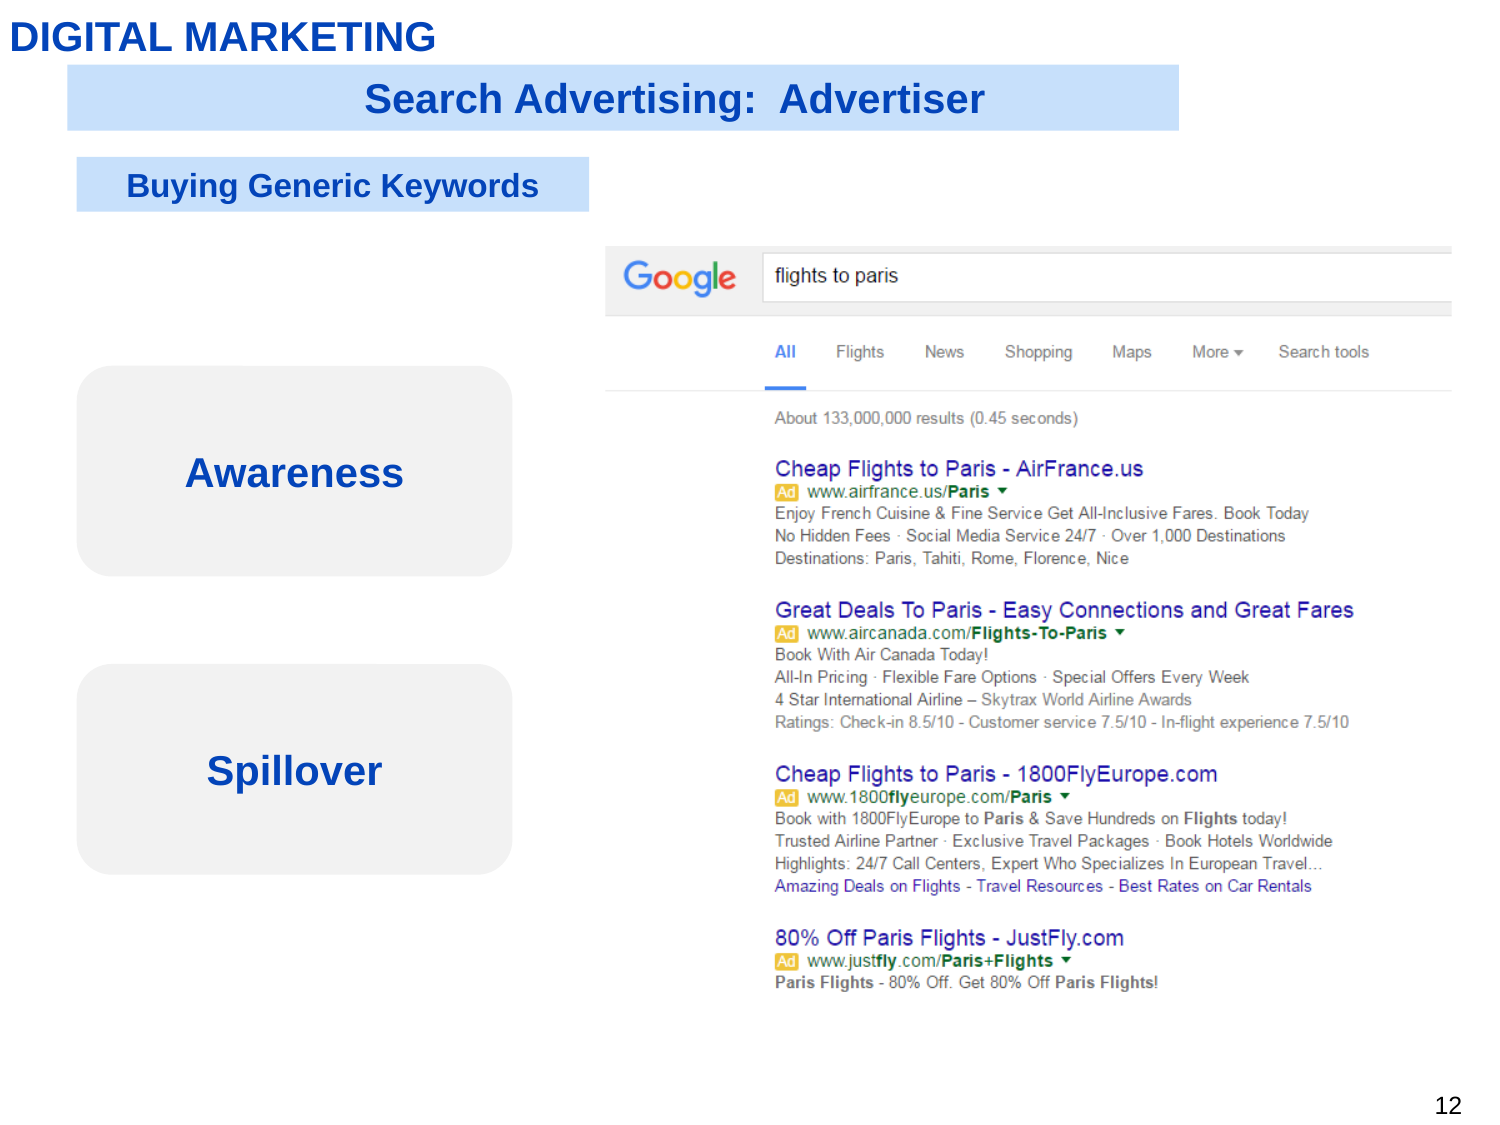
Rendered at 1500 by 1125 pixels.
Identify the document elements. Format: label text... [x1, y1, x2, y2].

text_box [67, 64, 1179, 131]
text_box Spillover [147, 736, 442, 802]
slide_number 11 [1149, 1089, 1463, 1121]
text_box Buying Generic Keywords [76, 156, 590, 212]
title DIGITAL MARKETING [9, 9, 1452, 61]
text_box Awareness [147, 438, 442, 504]
text_box [76, 663, 513, 875]
text_box Search Advertising: Advertiser [251, 64, 1099, 130]
picture [605, 245, 1452, 1008]
text_box [76, 365, 513, 577]
